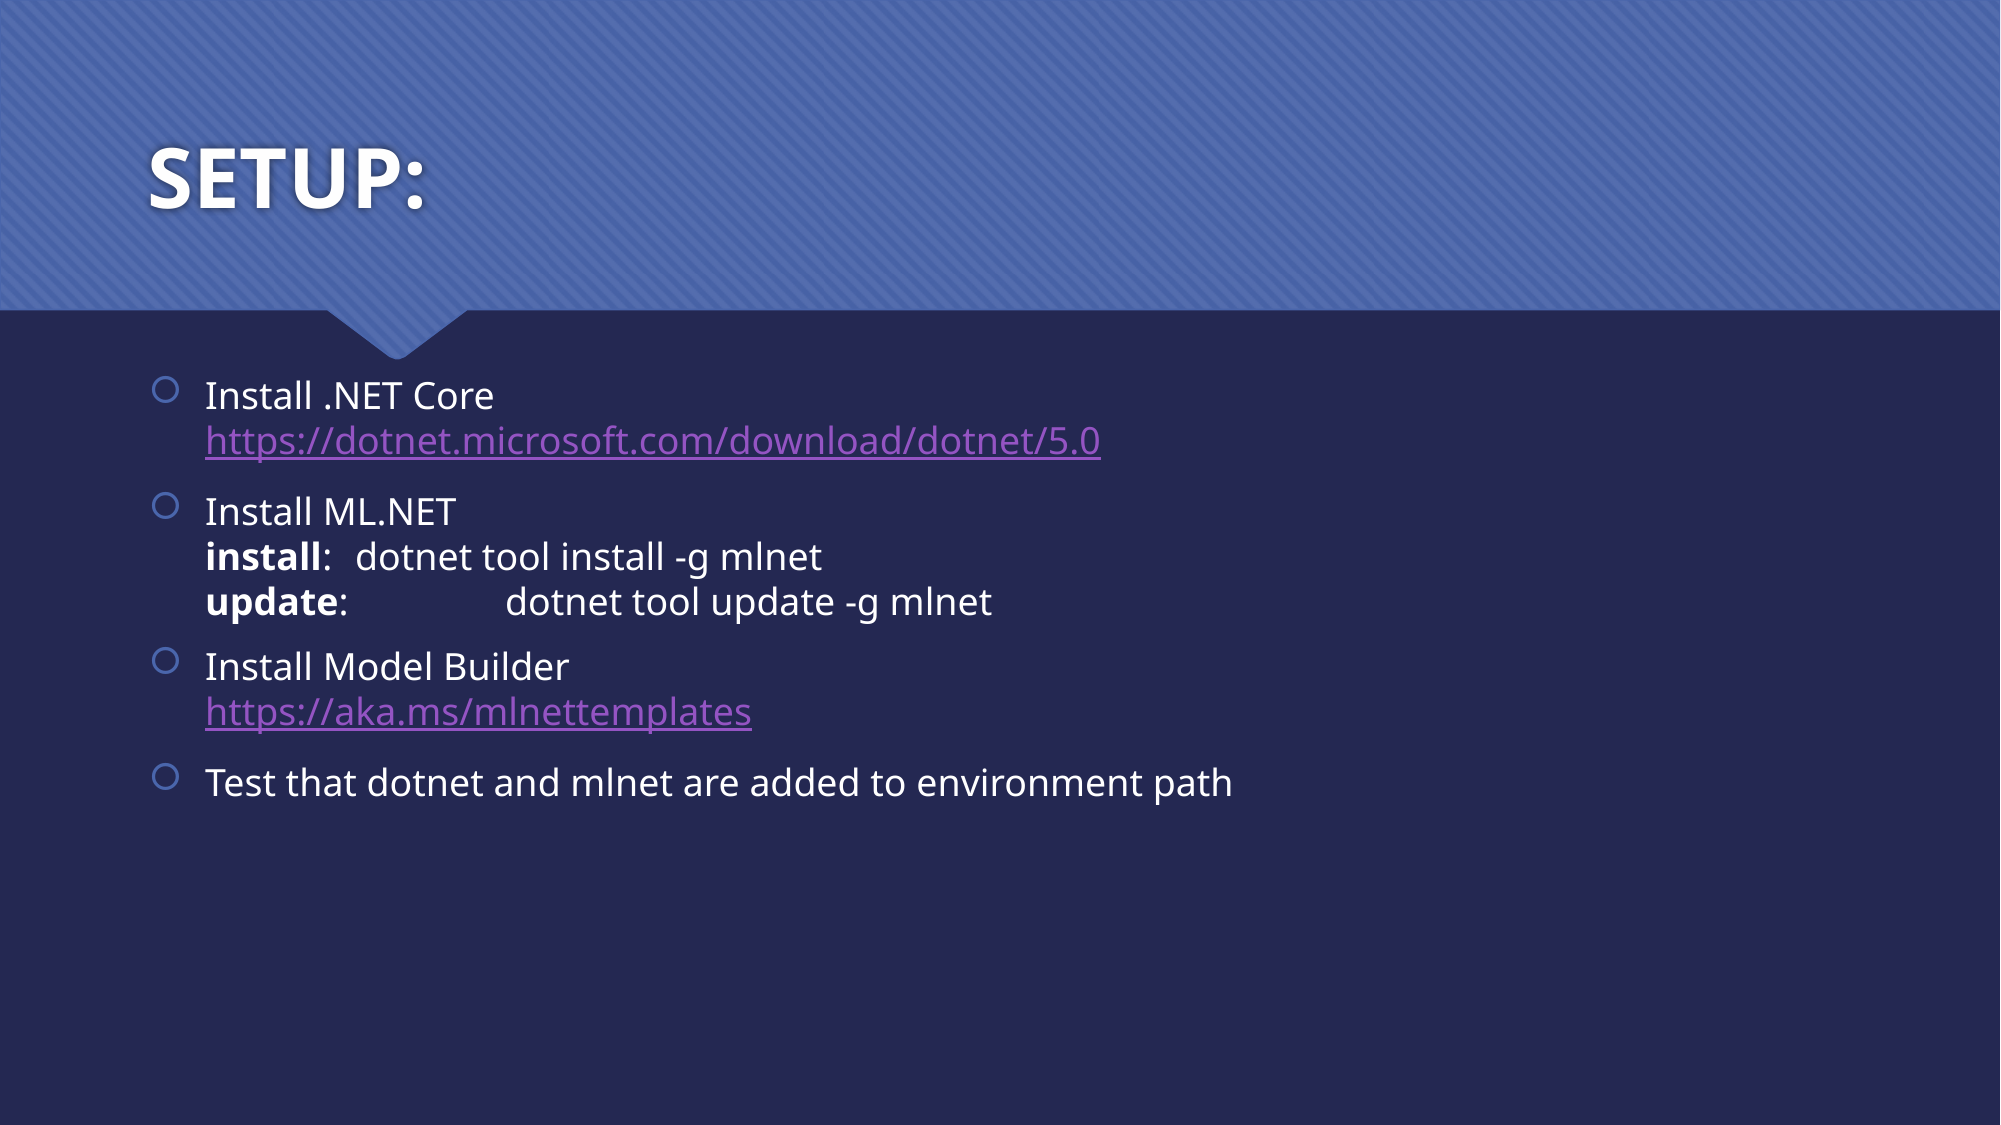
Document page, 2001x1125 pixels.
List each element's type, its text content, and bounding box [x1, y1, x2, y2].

text_box Install .NET Core https://dotnet.microsoft.com/download/dotnet/5.0 Install ML.NET install: dotnet tool install -g mlnet update: dotnet tool update -g mlnet Install Model Builder https://aka.ms/mlnettemplates Test that dotnet and mlnet are added to environment path [134, 364, 1866, 962]
title SETUP: [132, 73, 1868, 233]
